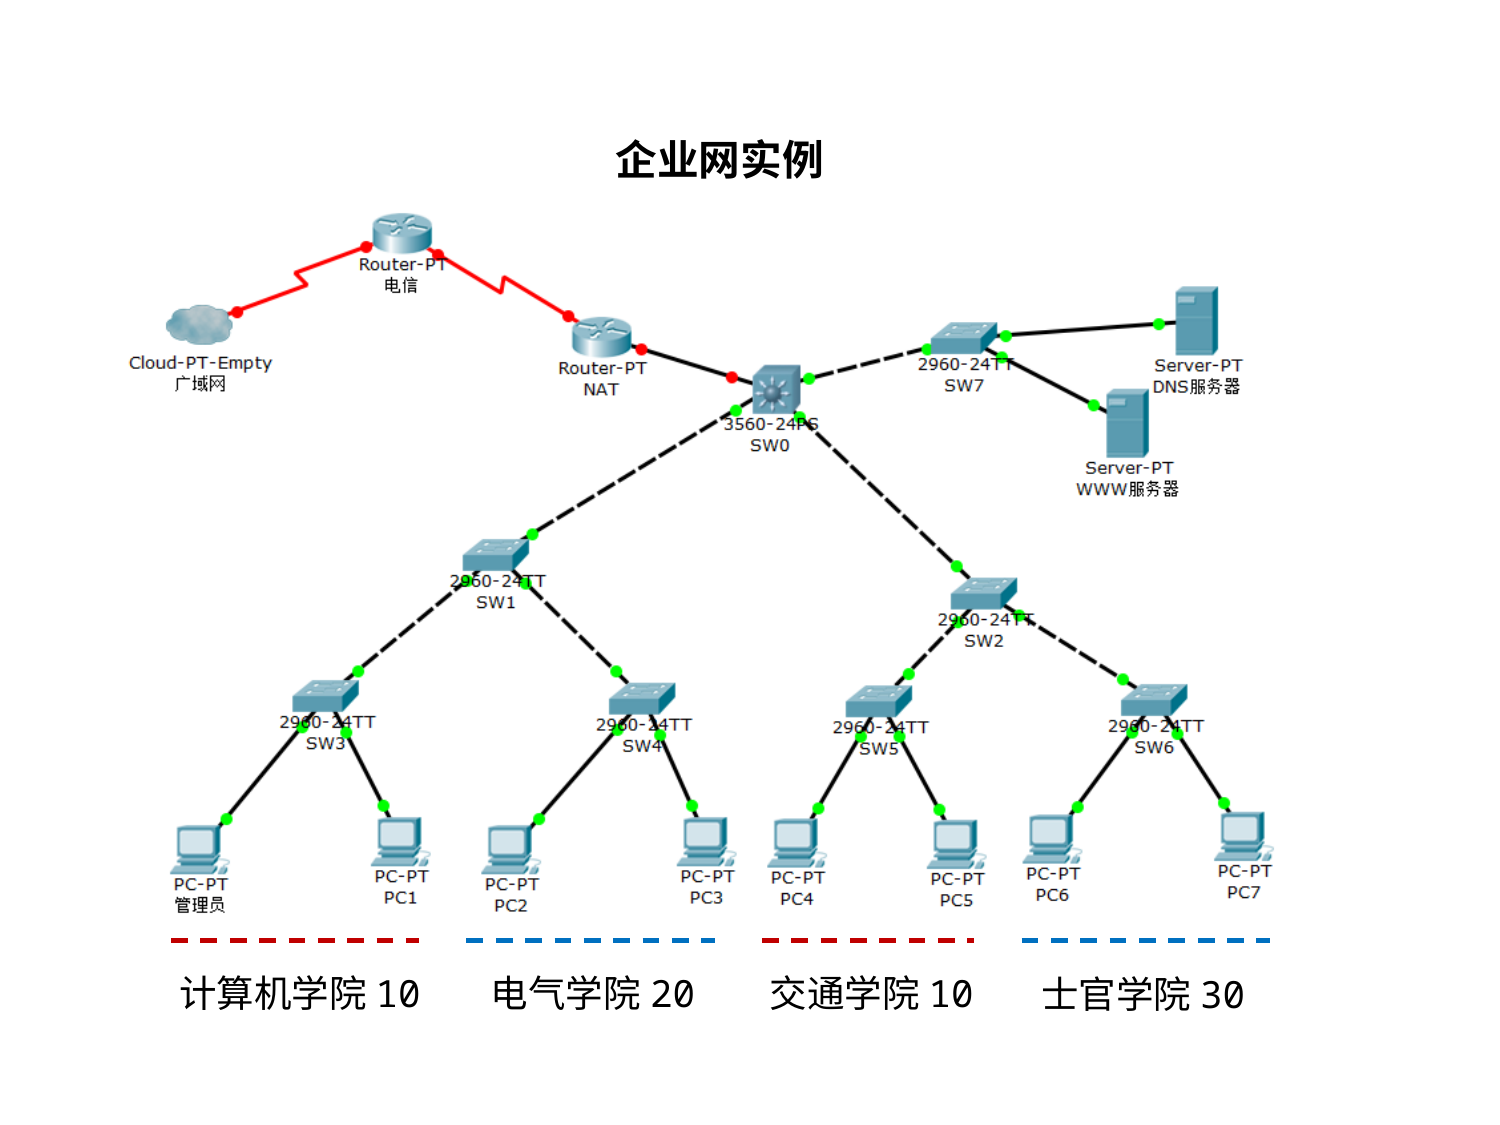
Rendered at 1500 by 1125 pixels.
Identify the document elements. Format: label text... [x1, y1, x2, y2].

text_box 计算机学院10 [164, 962, 436, 1023]
text_box 企业网实例 [600, 126, 840, 182]
text_box 电气学院20 [476, 962, 710, 1023]
text_box 士官学院30 [1026, 964, 1261, 1024]
text_box 交通学院10 [754, 962, 989, 1023]
picture [125, 184, 1315, 929]
